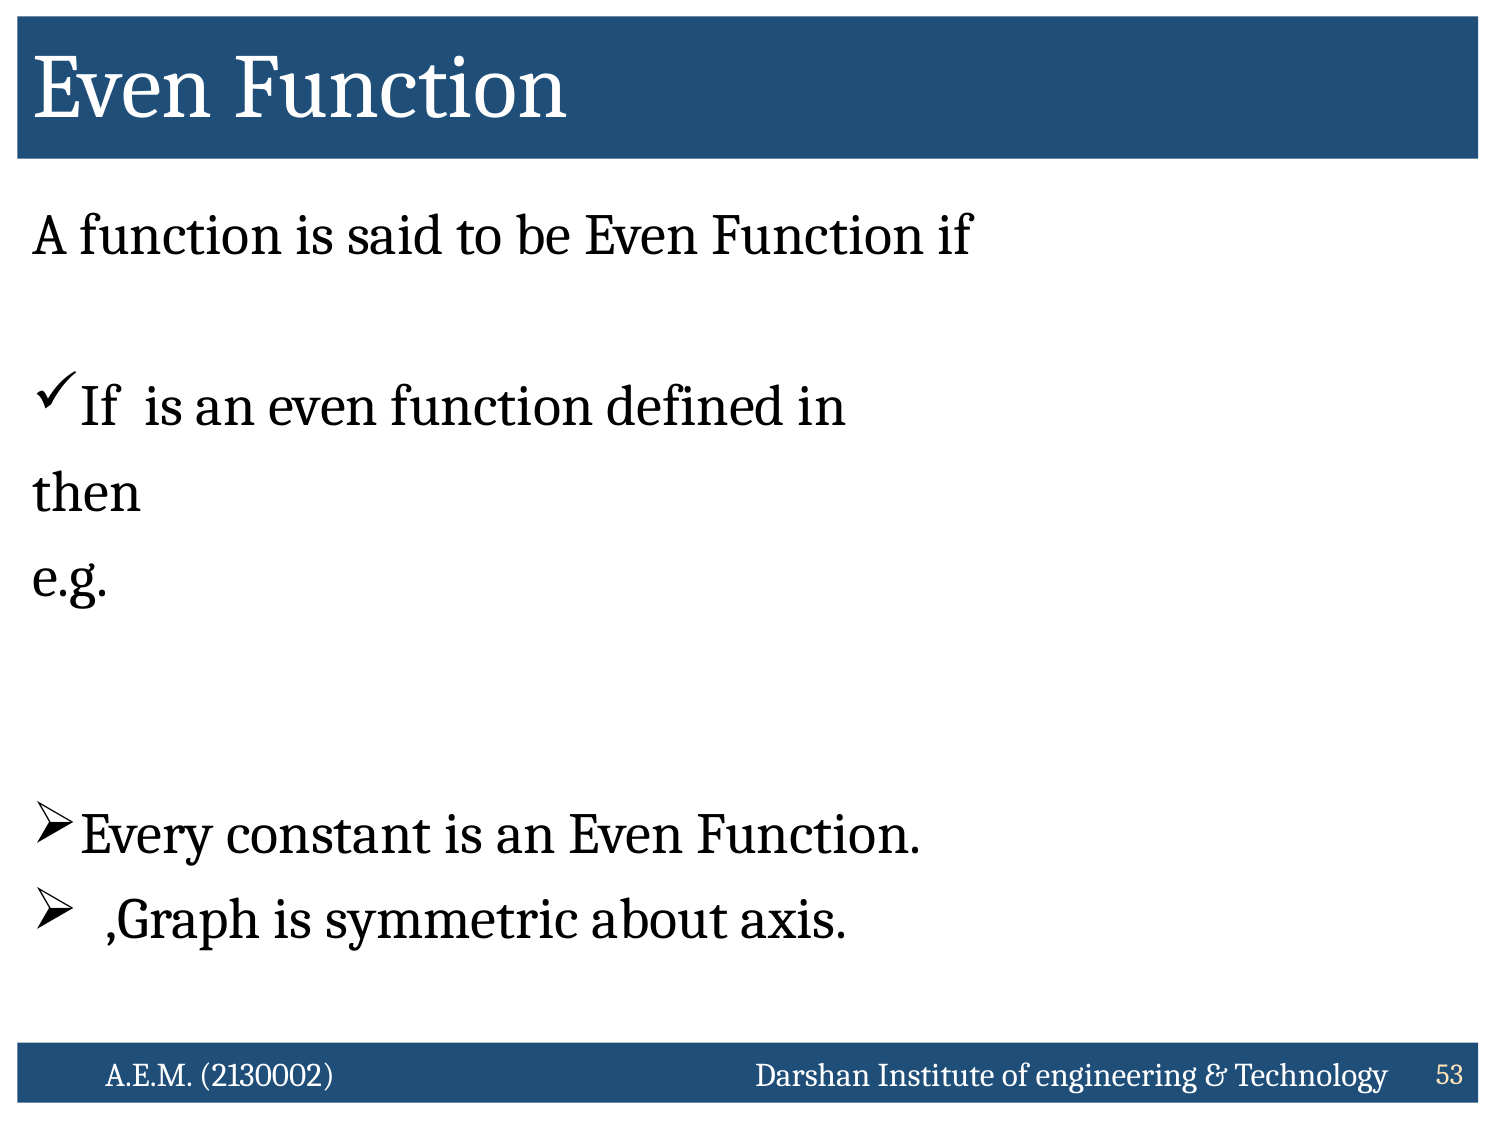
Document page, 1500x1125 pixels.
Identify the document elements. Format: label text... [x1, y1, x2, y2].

title Even Function [17, 16, 1479, 159]
slide_number 53 [1393, 1042, 1479, 1103]
footer A.E.M. (2130002) Darshan Institute of engineering & Technology [17, 1042, 1393, 1103]
